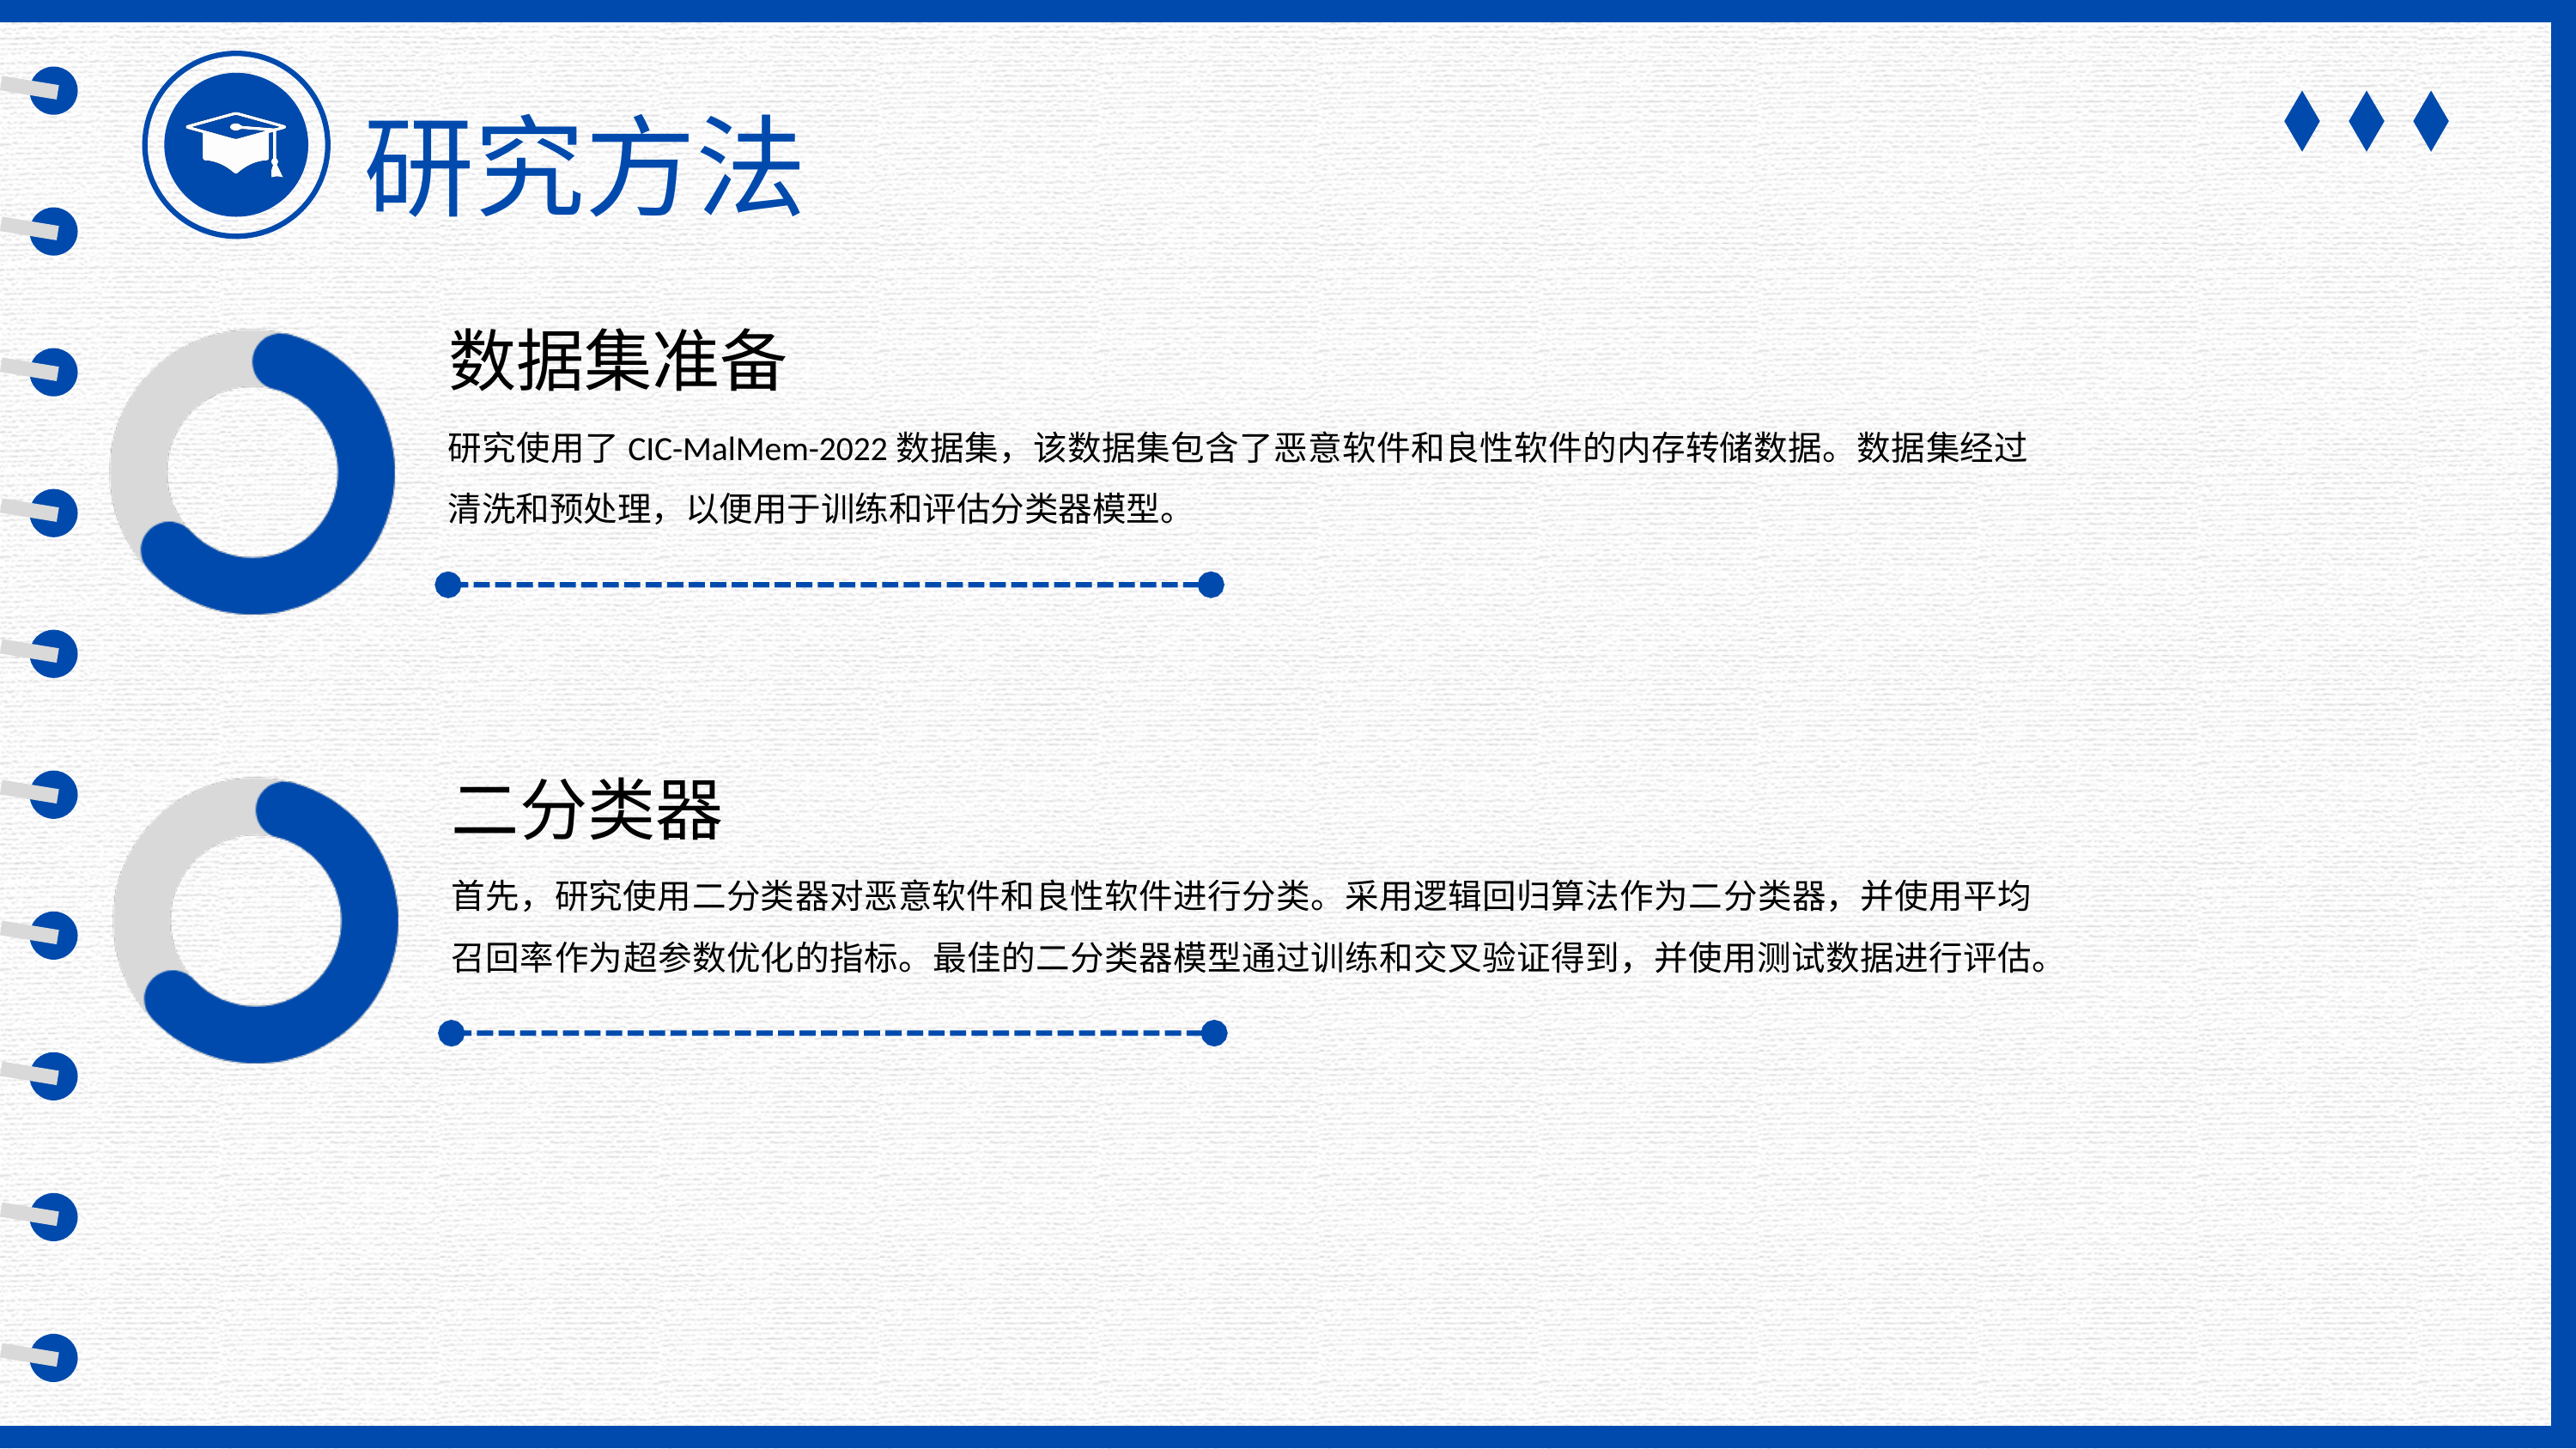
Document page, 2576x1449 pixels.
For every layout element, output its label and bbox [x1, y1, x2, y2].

text_box [0, 0, 2576, 1449]
text_box [82, 290, 2029, 644]
text_box [144, 52, 328, 237]
text_box [85, 738, 2032, 1092]
